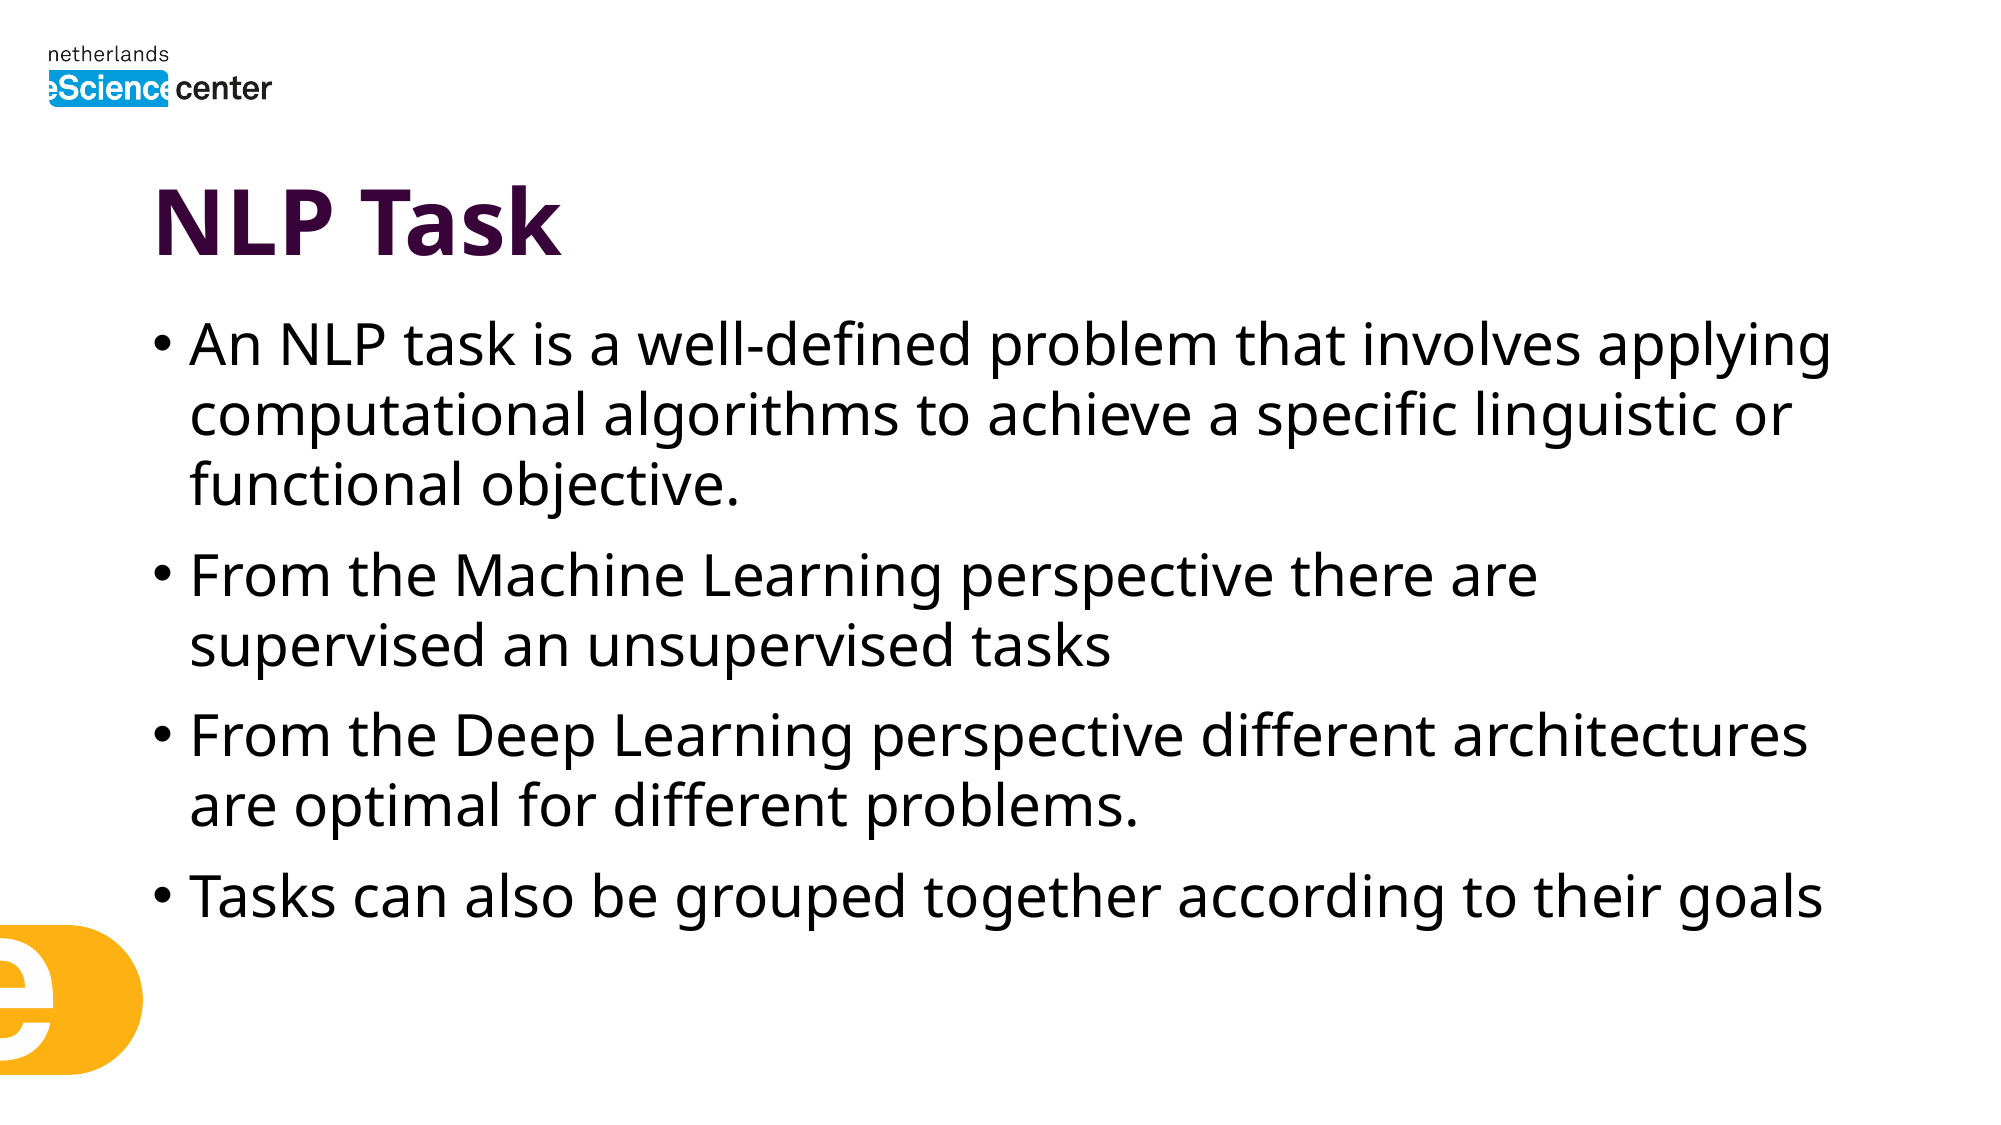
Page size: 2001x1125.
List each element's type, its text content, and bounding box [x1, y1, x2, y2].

title NLP Task [136, 151, 1863, 300]
list An NLP task is a well-defined problem that involves applying computational algorithms to achieve a specific linguistic or functional objective. From the Machine Learning perspective there are supervised an unsupervised tasks From the Deep Learning perspective different architectures are optimal for different problems. Tasks can also be grouped together according to their goals [137, 300, 1863, 1014]
picture [17, 21, 295, 135]
picture [0, 925, 143, 1075]
